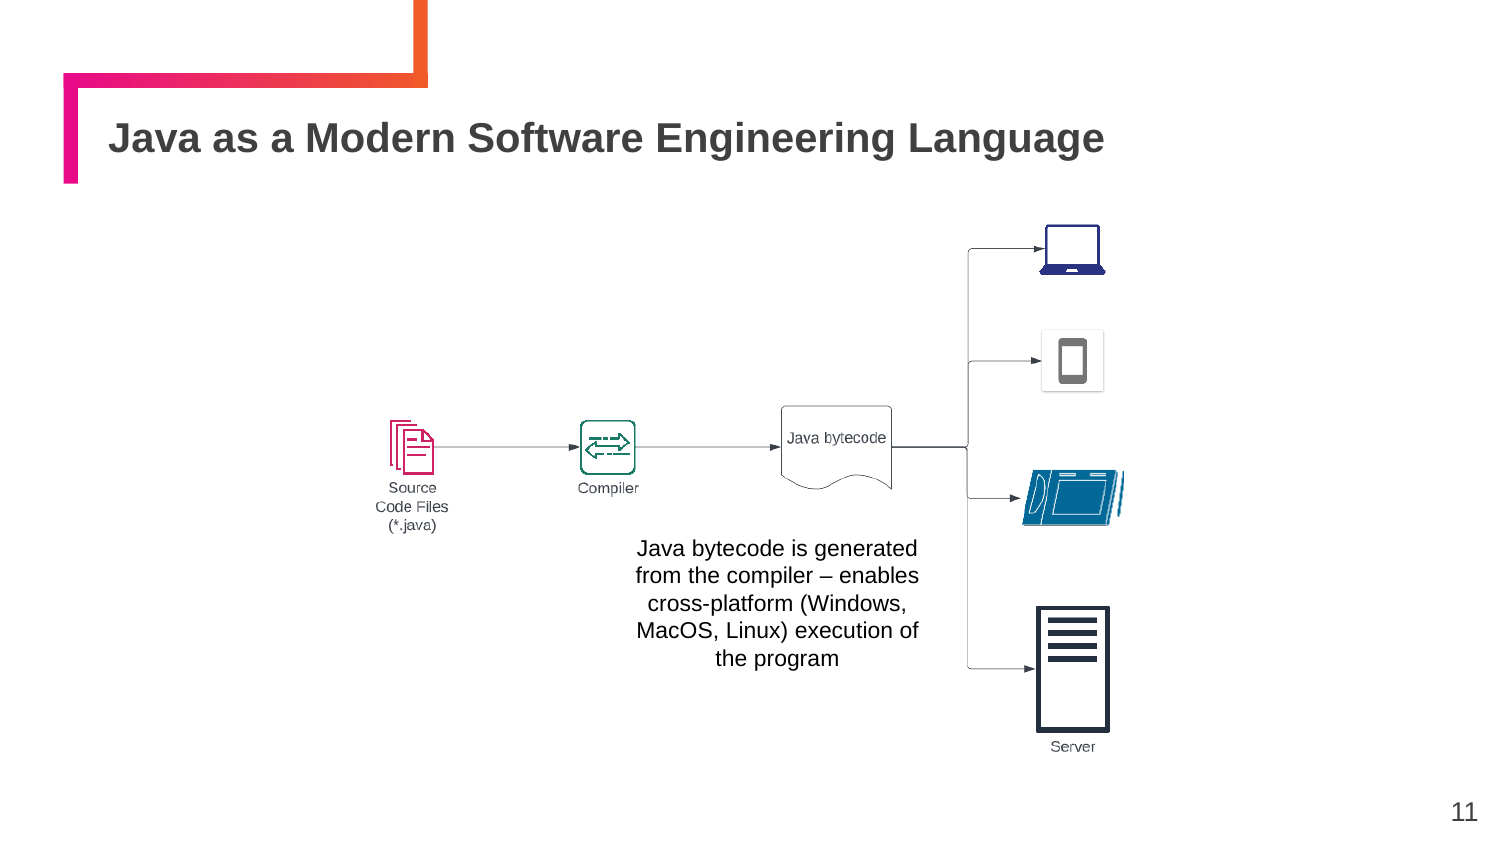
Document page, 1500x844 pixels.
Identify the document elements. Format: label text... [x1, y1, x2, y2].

slide_number 11 [1403, 779, 1494, 844]
picture [349, 200, 1151, 780]
title Java as a Modern Software Engineering Language [100, 117, 1455, 169]
